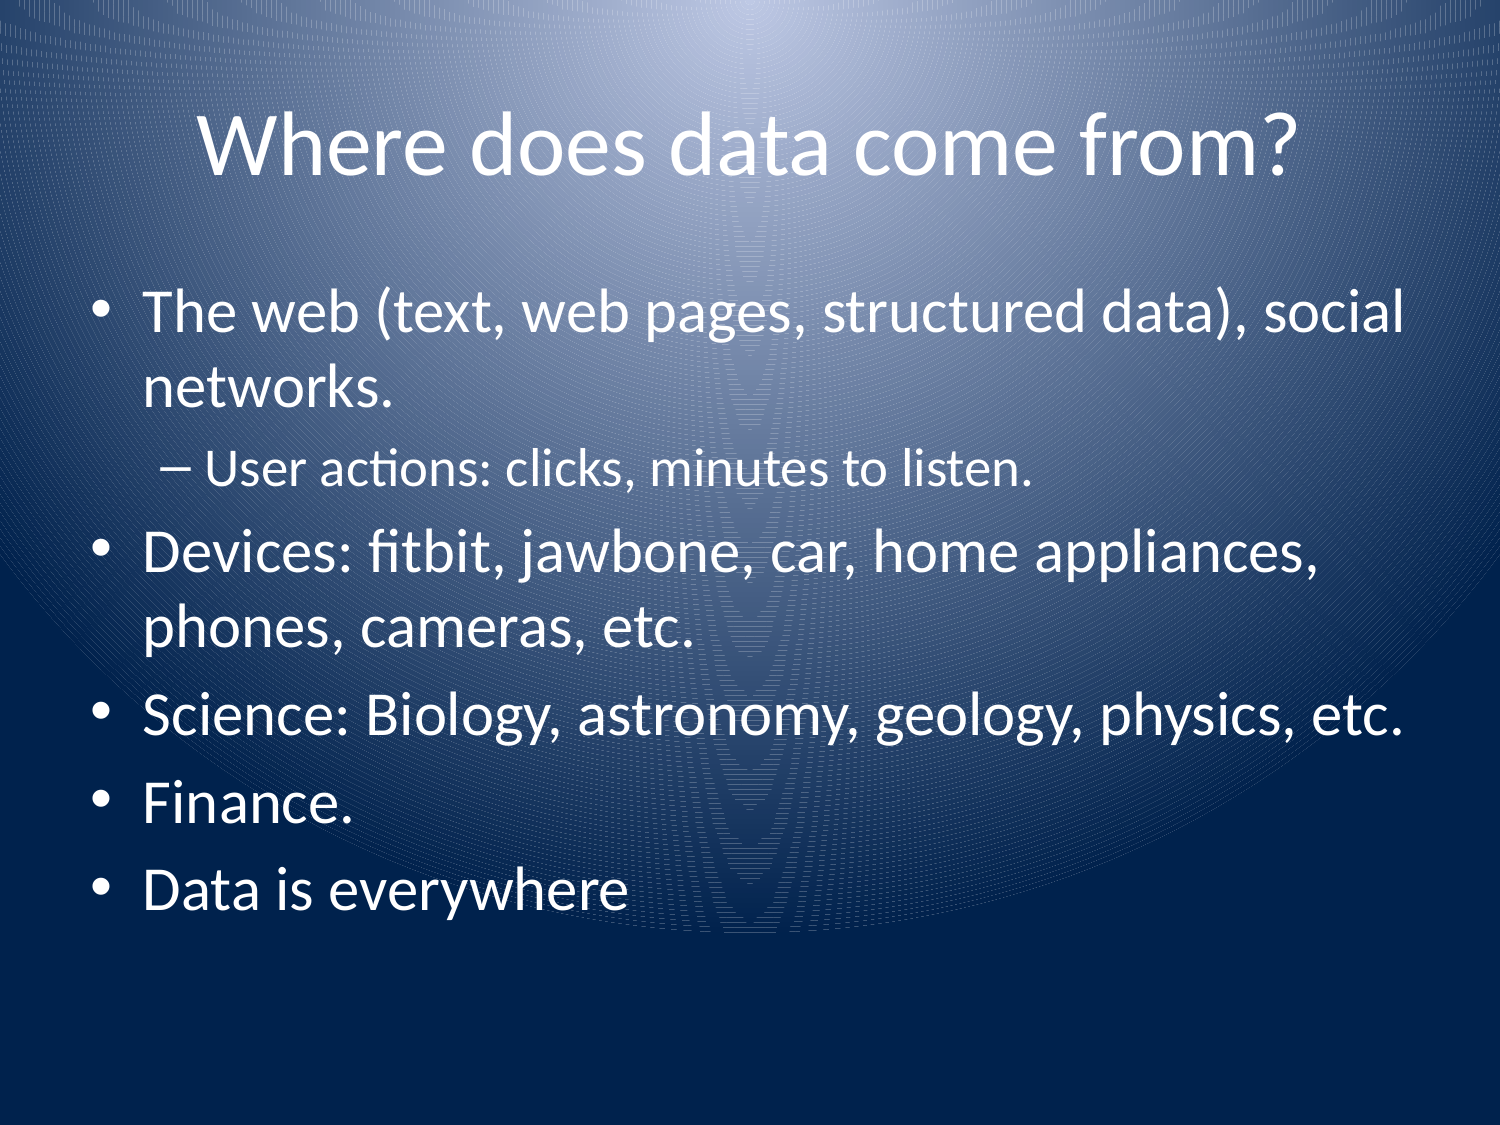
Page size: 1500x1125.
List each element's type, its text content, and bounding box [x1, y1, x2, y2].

title Where does data come from? [75, 45, 1425, 233]
list The web (text, web pages, structured data), social networks. User actions: clicks, minutes to listen. Devices: fitbit, jawbone, car, home appliances, phones, cameras, etc. Science: Biology, astronomy, geology, physics, etc. Finance. Data is everywhere [75, 262, 1425, 1005]
